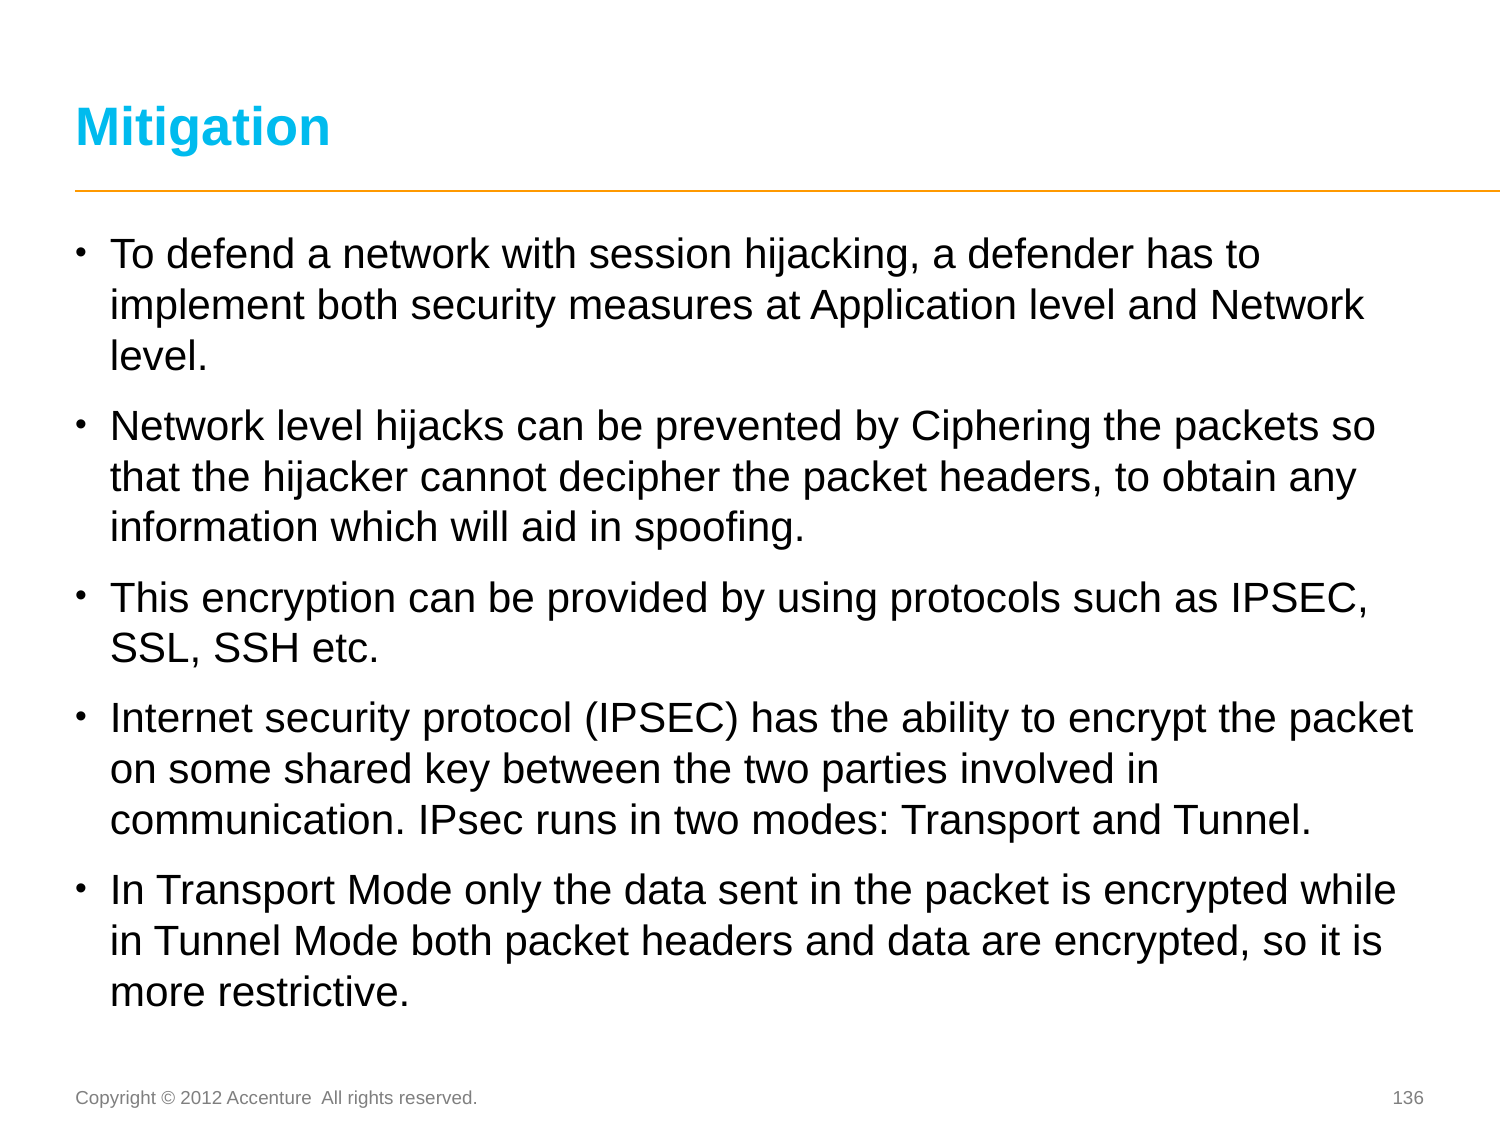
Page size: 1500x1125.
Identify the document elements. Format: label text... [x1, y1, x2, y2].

list To defend a network with session hijacking, a defender has to implement both security measures at Application level and Network level. Network level hijacks can be prevented by Ciphering the packets so that the hijacker cannot decipher the packet headers, to obtain any information which will aid in spoofing. This encryption can be provided by using protocols such as IPSEC, SSL, SSH etc. Internet security protocol (IPSEC) has the ability to encrypt the packet on some shared key between the two parties involved in communication. IPsec runs in two modes: Transport and Tunnel. In Transport Mode only the data sent in the packet is encrypted while in Tunnel Mode both packet headers and data are encrypted, so it is more restrictive. [75, 226, 1425, 1018]
title Mitigation [75, 27, 1422, 157]
